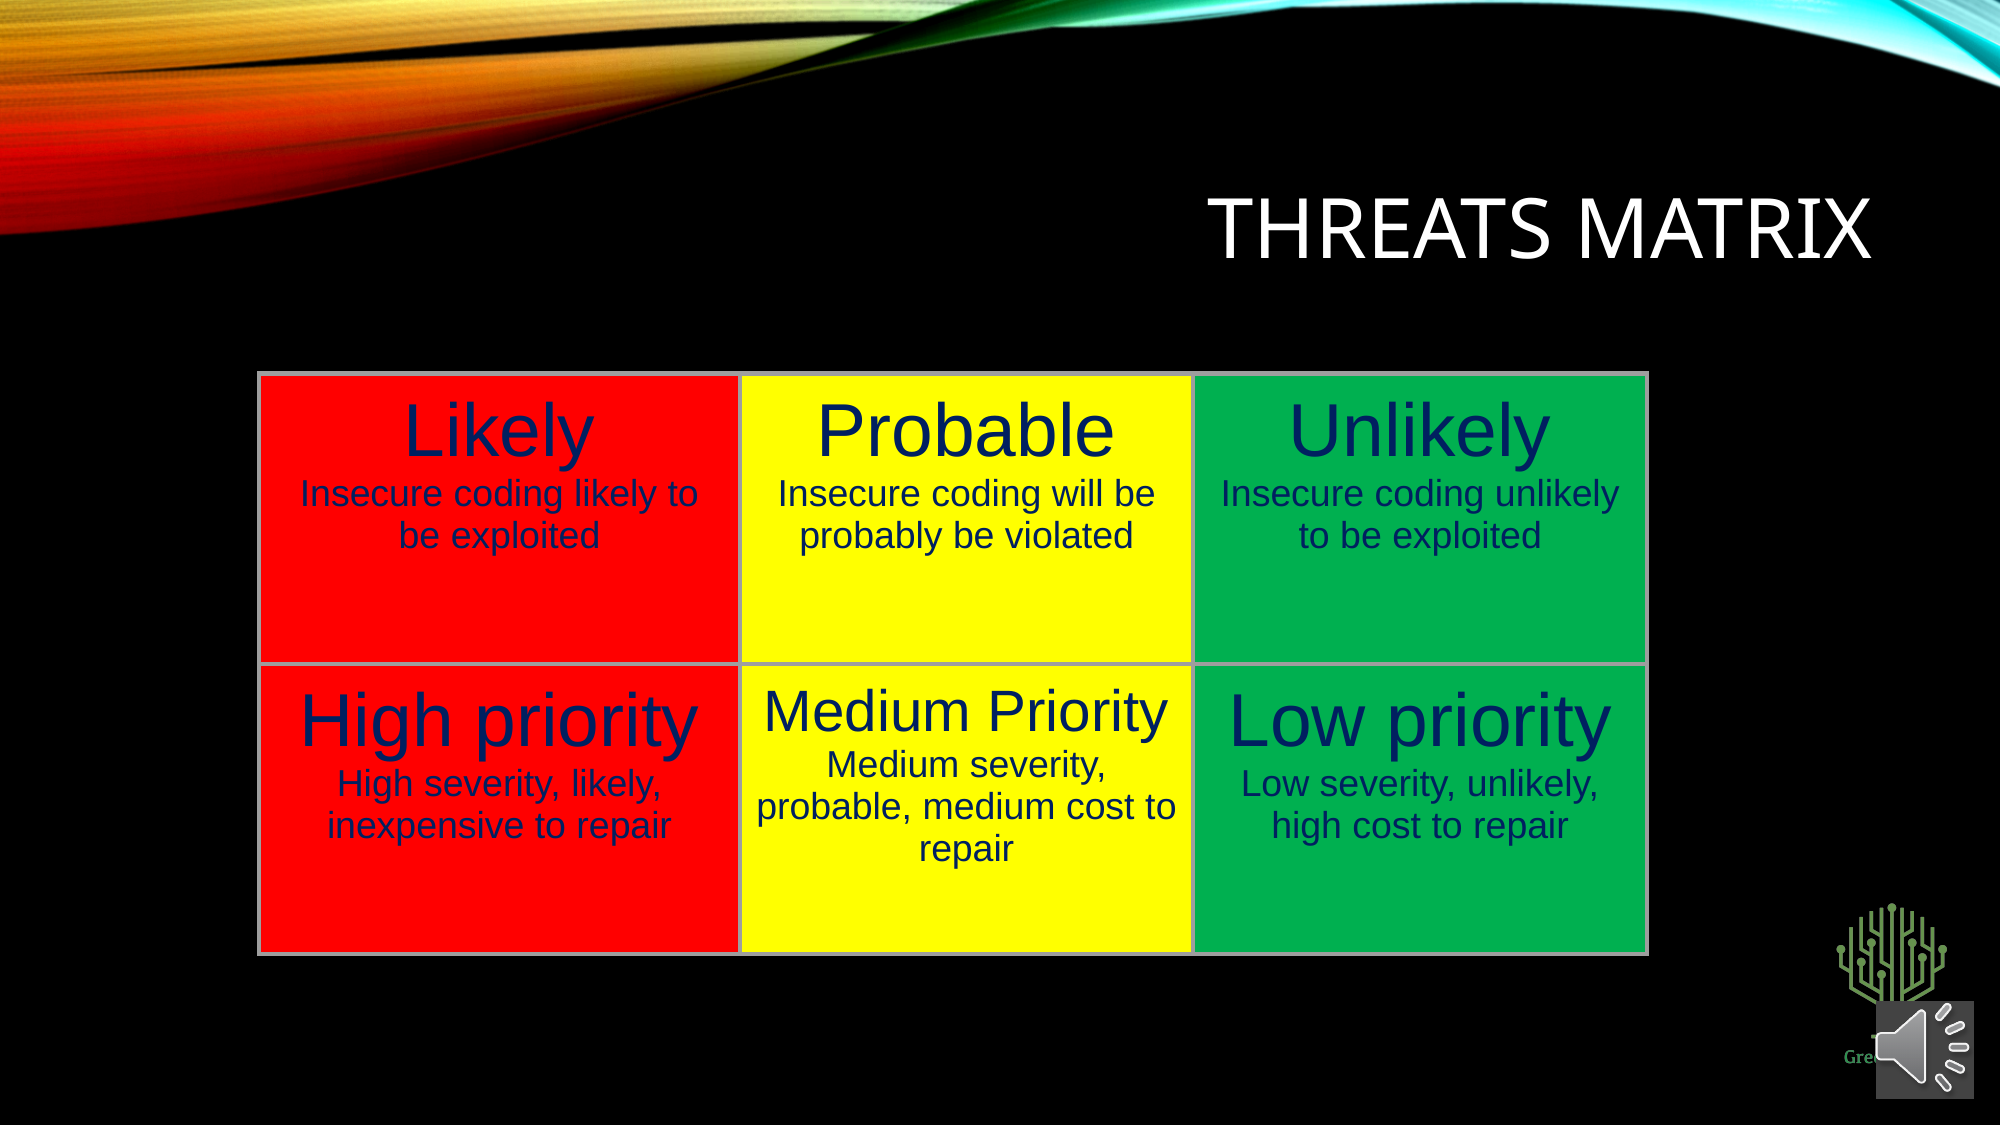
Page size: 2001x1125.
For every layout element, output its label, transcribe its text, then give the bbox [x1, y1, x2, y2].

table_header Unlikely Insecure coding unlikely to be exploited [1195, 376, 1645, 662]
table_cell Low priority Low severity, unlikely, high cost to repair [1195, 666, 1645, 952]
picture [0, 0, 2000, 237]
table_header Probable Insecure coding will be probably be violated [742, 376, 1191, 662]
table_cell Medium Priority Medium severity, probable, medium cost to repair [742, 666, 1191, 952]
picture [1817, 892, 1976, 1101]
table_header Likely Insecure coding likely to be exploited [261, 376, 738, 662]
table_cell High priority High severity, likely, inexpensive to repair [261, 666, 738, 952]
title THREATS MATRIX [474, 125, 1888, 338]
